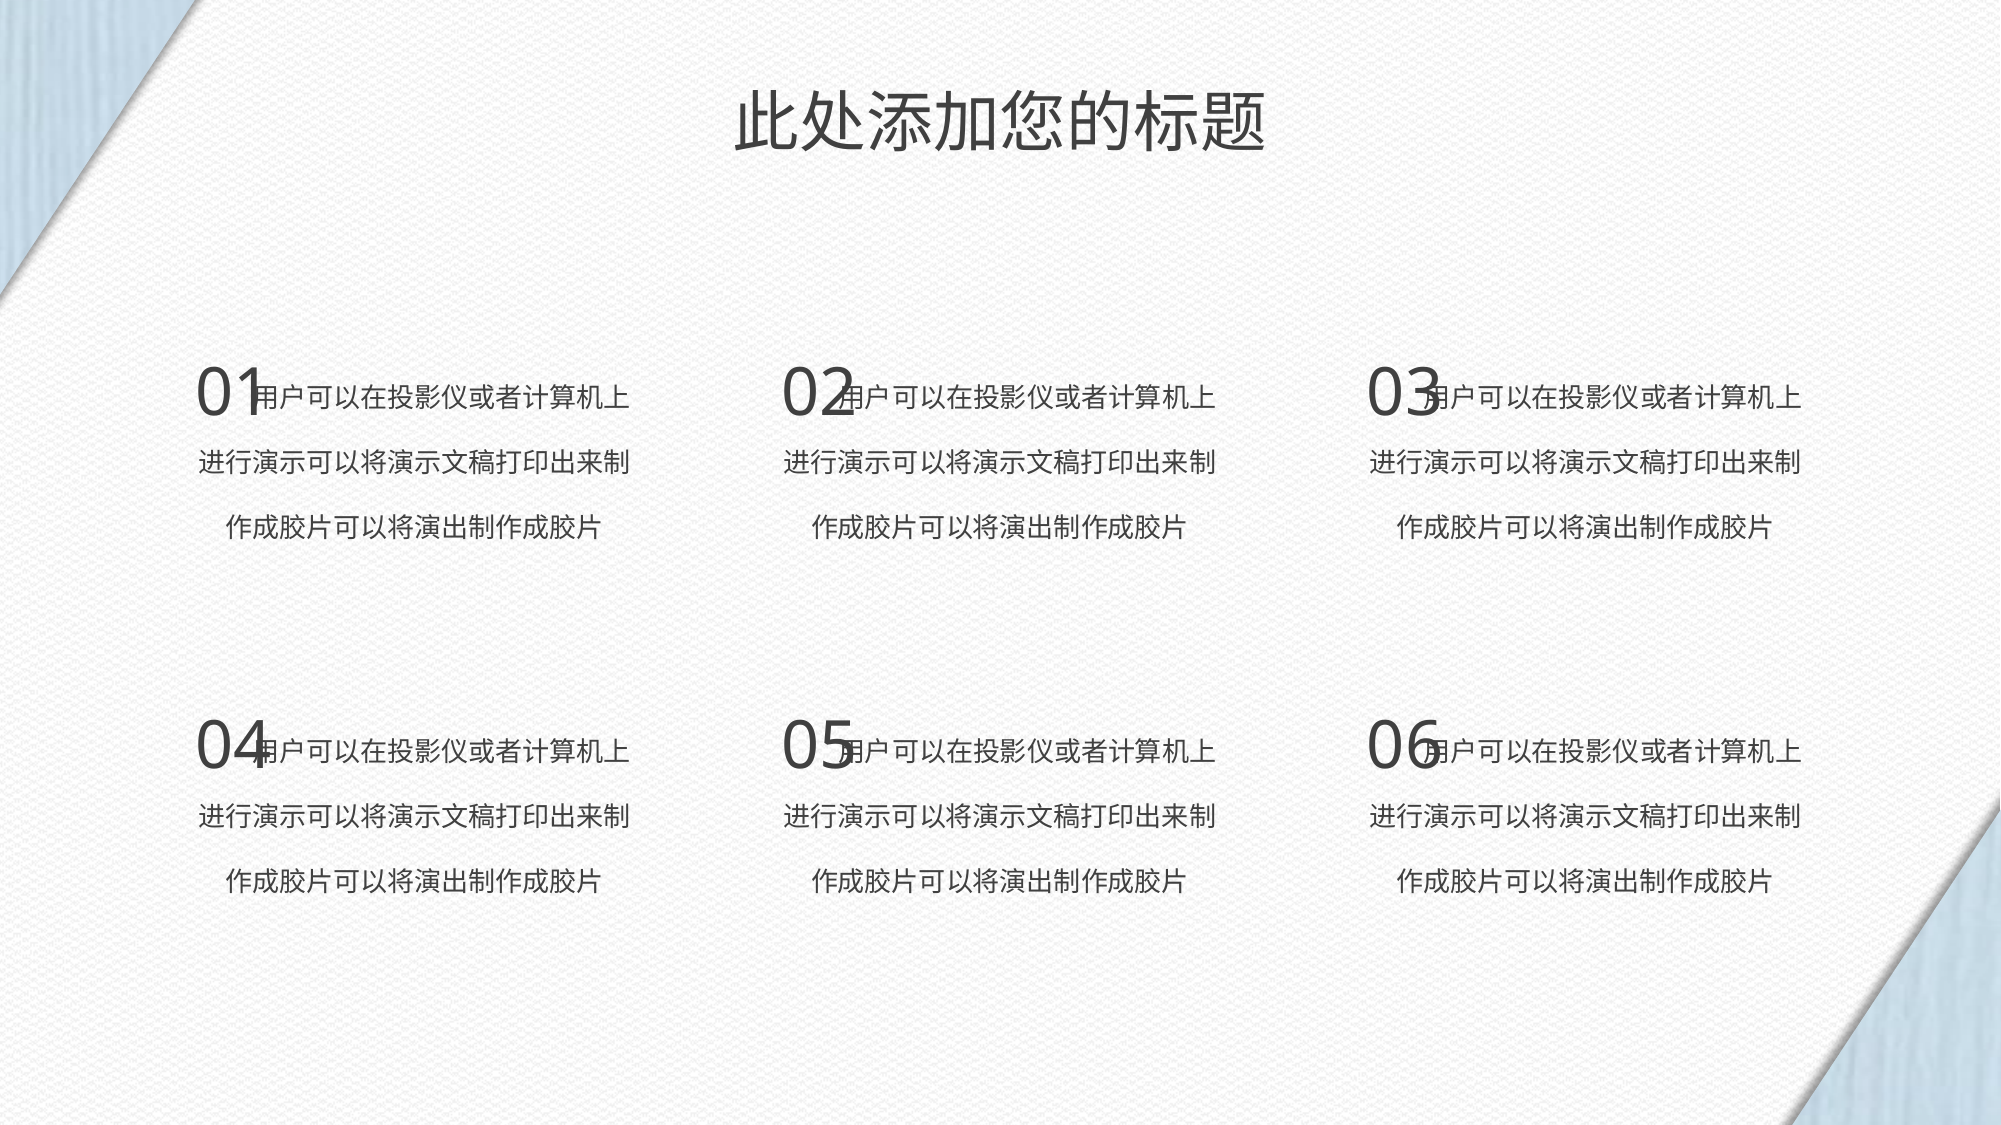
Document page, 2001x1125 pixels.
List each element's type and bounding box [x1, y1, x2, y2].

text_box [172, 338, 1828, 897]
text_box [0, 0, 2000, 1125]
